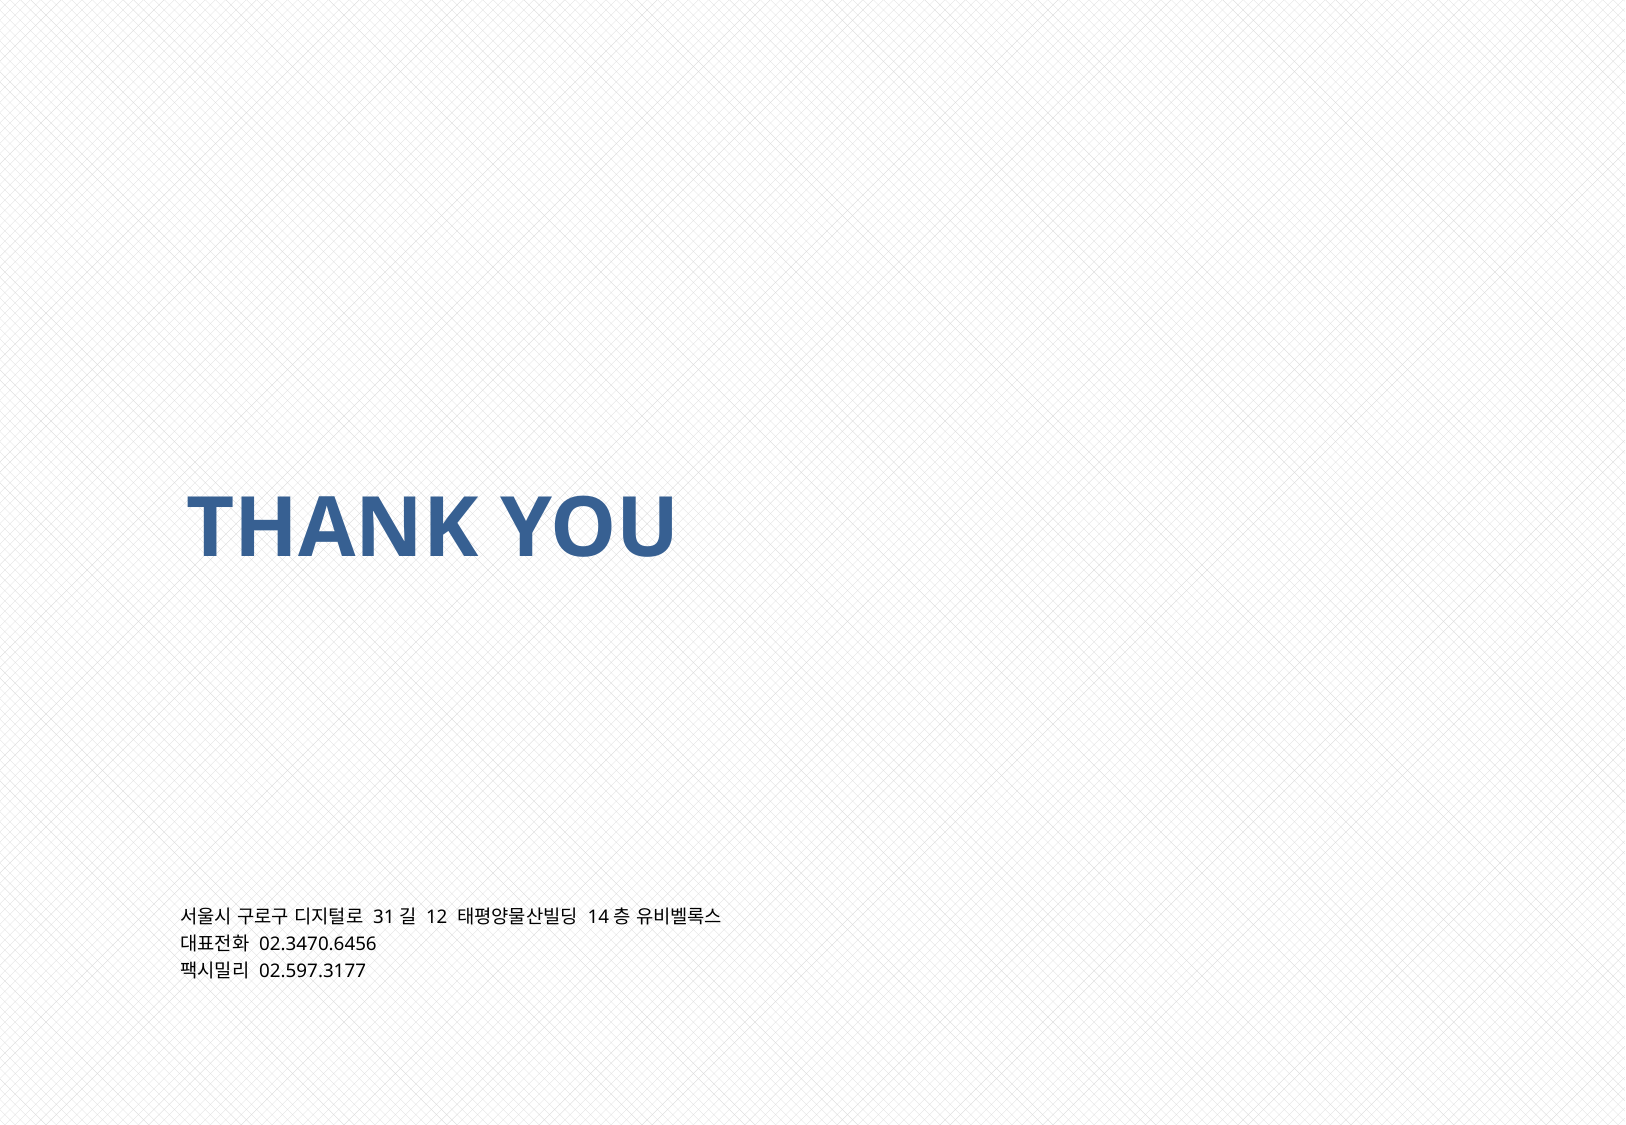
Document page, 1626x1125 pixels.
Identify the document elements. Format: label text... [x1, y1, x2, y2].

text_box 서울시 구로구 디지털로 31길 12 태평양물산빌딩 14층 유비벨록스 대표전화 02.3470.6456 팩시밀리 02.597.3177 [165, 893, 794, 989]
text_box THANK YOU [186, 479, 1549, 566]
